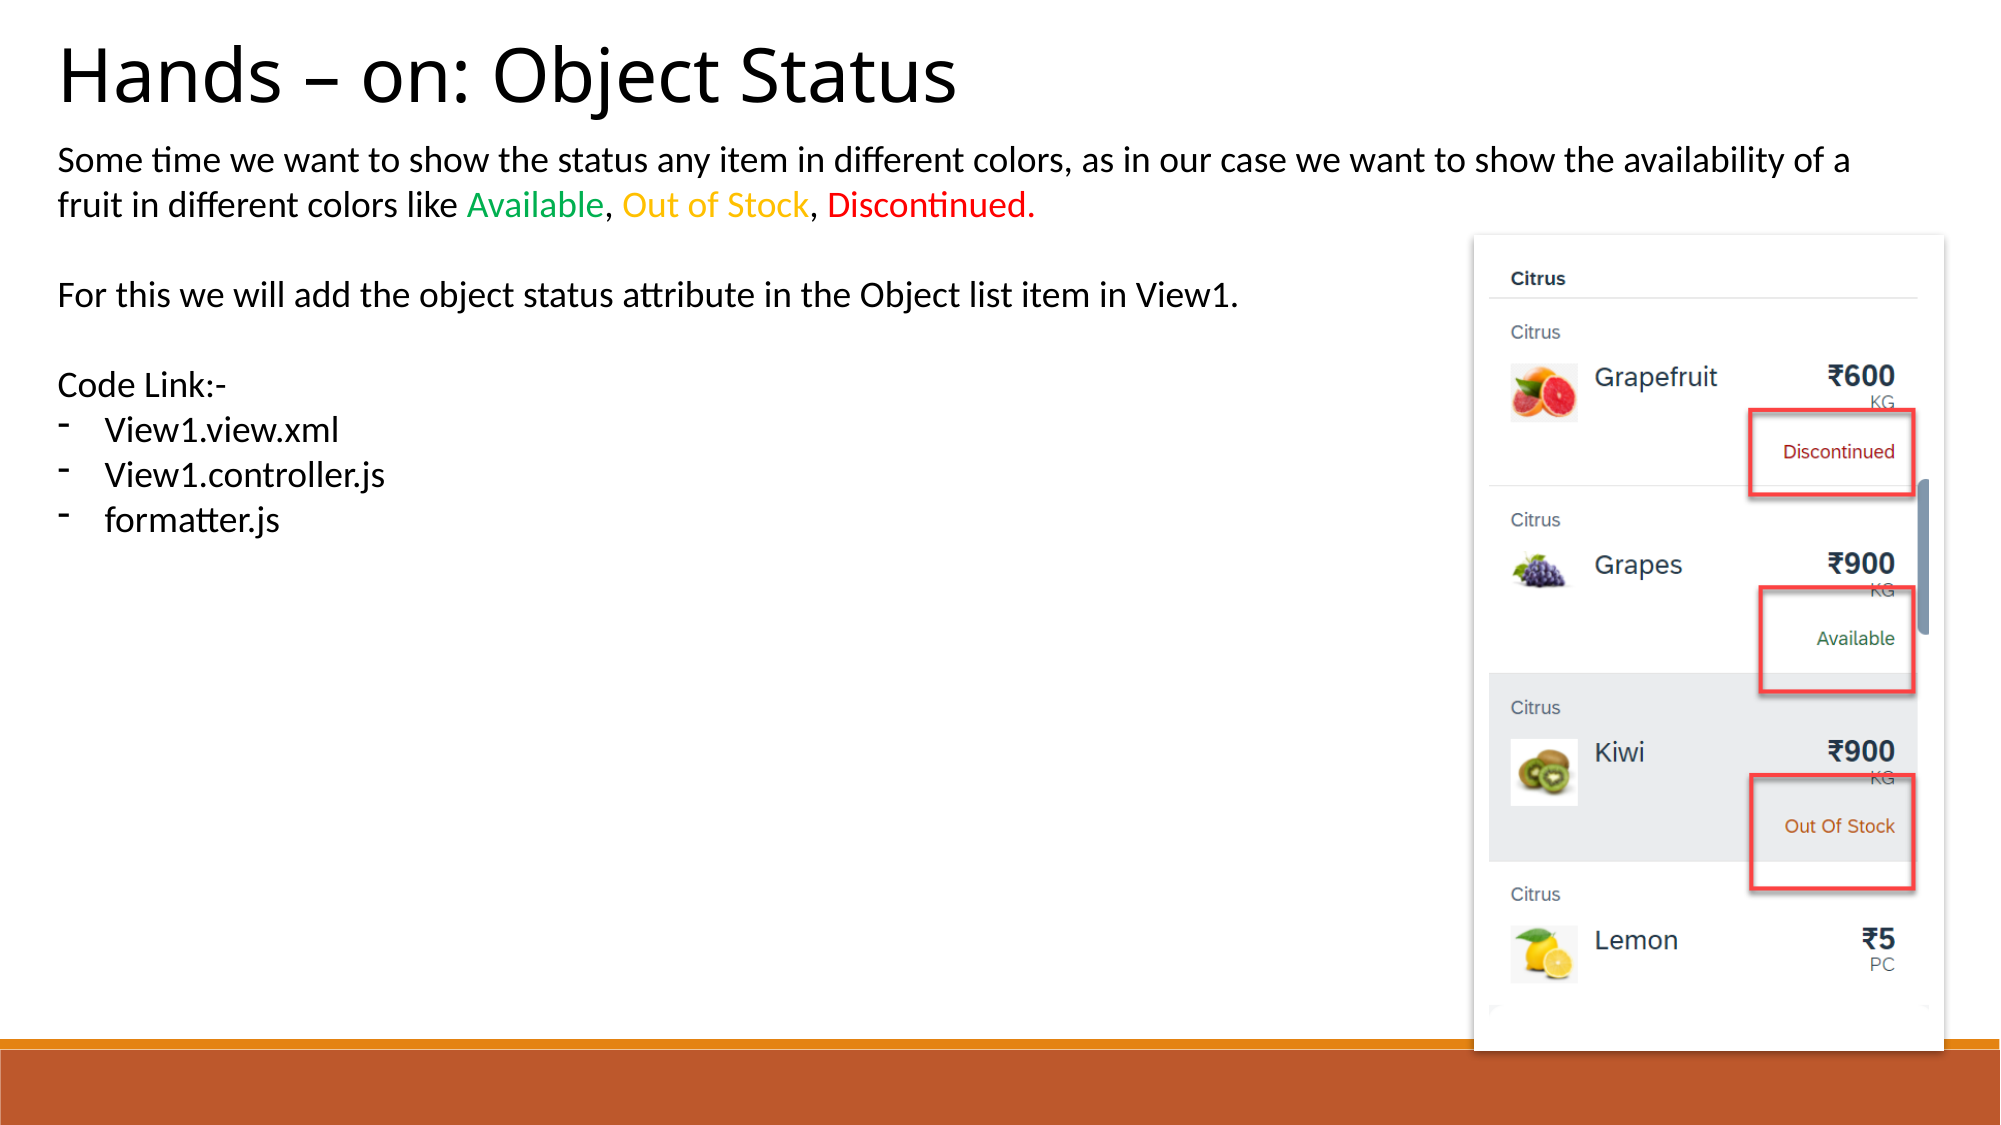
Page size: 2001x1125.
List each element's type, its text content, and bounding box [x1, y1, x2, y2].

text_box Hands – on: Object Status [42, 30, 1874, 127]
text_box Some time we want to show the status any item in different colors, as in our case we want to show the availability of a fruit in different colors like Available, Out of Stock, Discontinued. For this we will add the object status attribute in the Object list item in View1. Code Link:- View1.view.xml View1.controller.js formatter.js [42, 127, 1874, 548]
picture [1487, 249, 1930, 1038]
